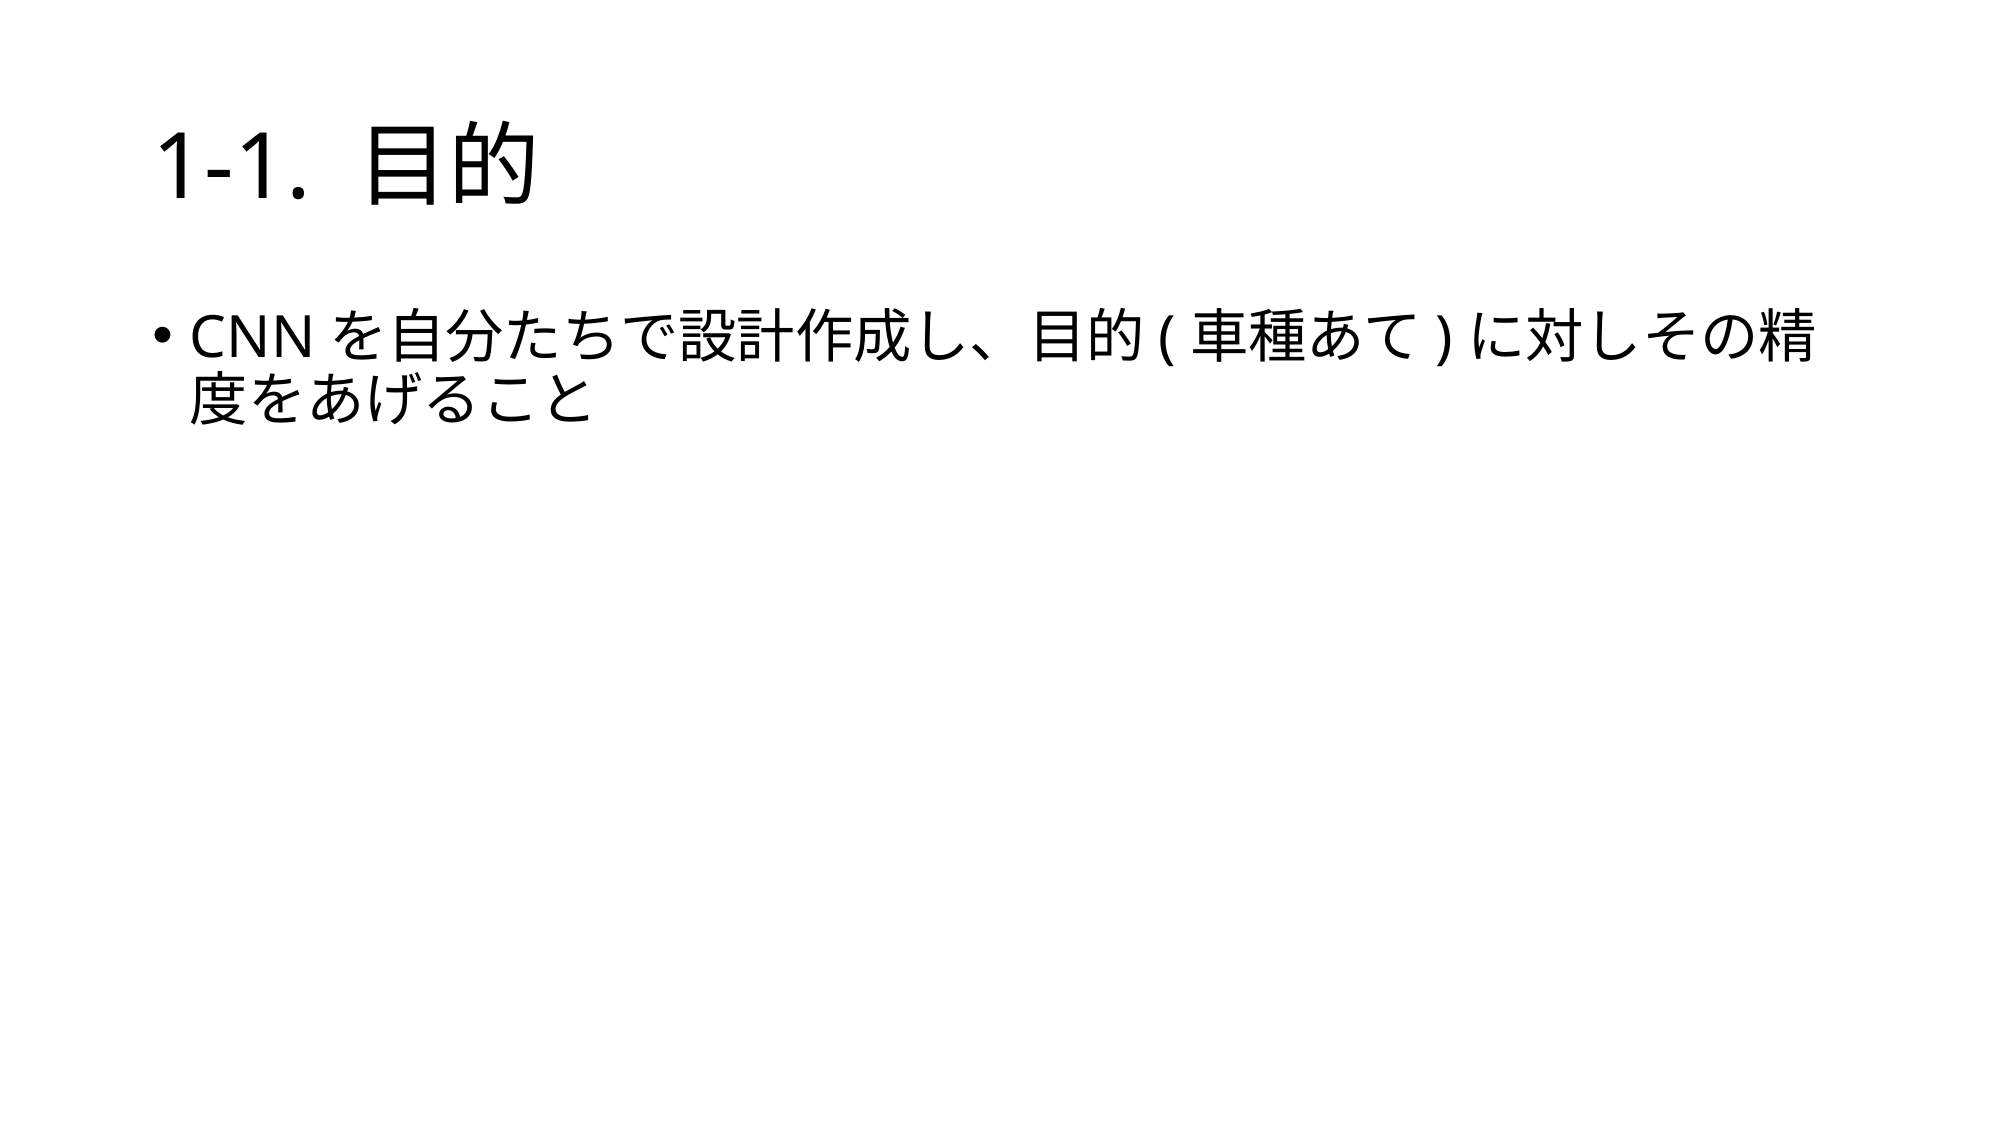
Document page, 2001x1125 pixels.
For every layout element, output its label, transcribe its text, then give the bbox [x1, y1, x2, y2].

list CNNを自分たちで設計作成し、目的(車種あて)に対しその精度をあげること [137, 299, 1863, 1014]
title 1-1. 目的 [137, 59, 1863, 278]
